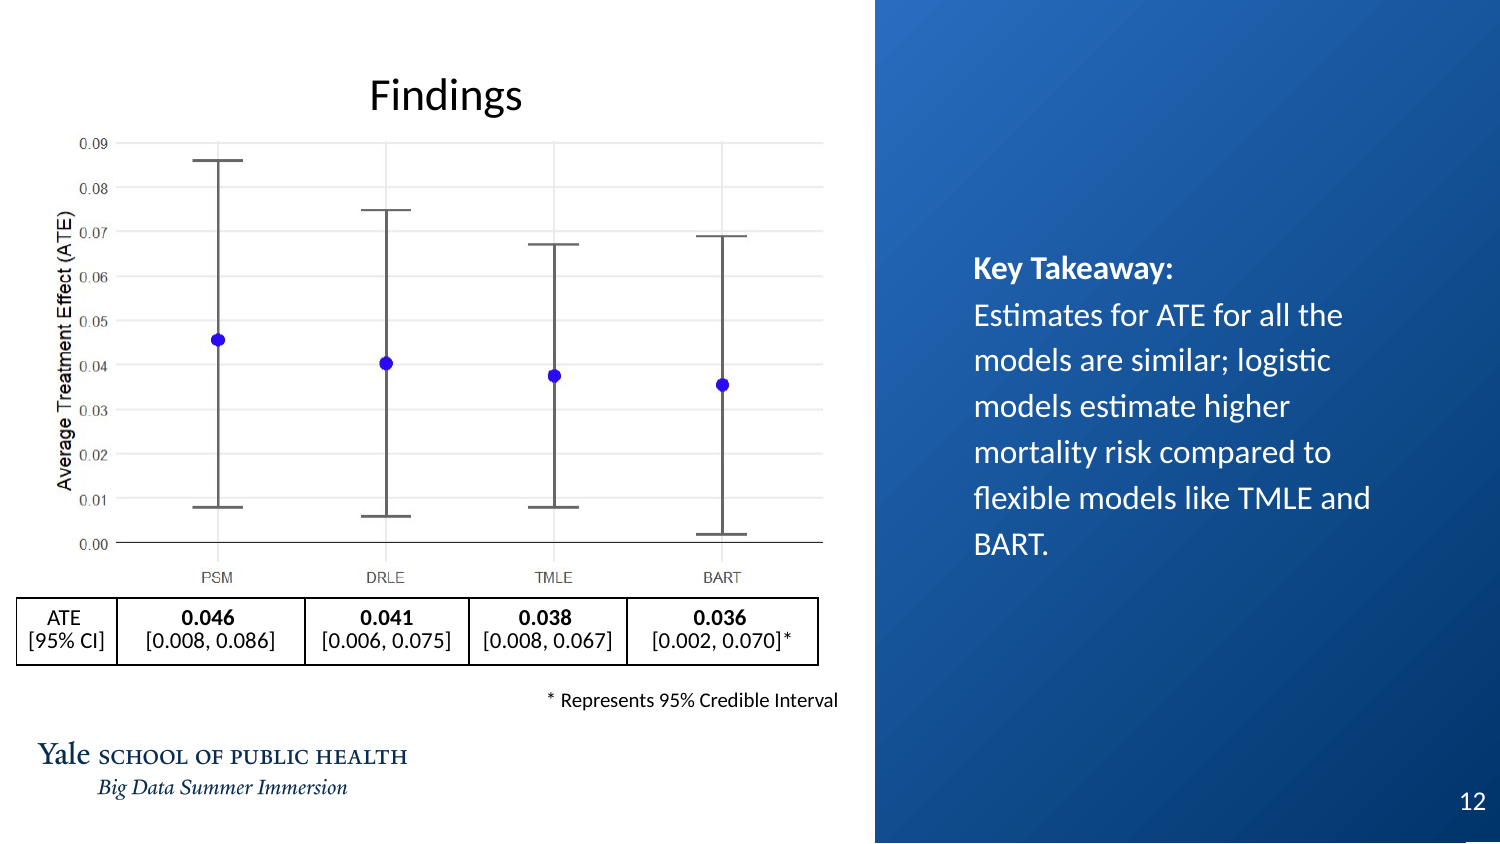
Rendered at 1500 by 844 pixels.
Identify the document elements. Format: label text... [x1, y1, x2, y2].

table_header 0.036 [0.002, 0.070]* [628, 599, 817, 664]
table_header 0.046 [0.008, 0.086] [118, 599, 304, 664]
text_box Key Takeaway: Estimates for ATE for all the models are similar; logistic models estimate higher mortality risk compared to flexible models like TMLE and BART. [958, 225, 1414, 618]
text_box * Represents 95% Credible Interval [530, 671, 864, 708]
picture [41, 120, 852, 586]
slide_number ‹#› [1403, 779, 1494, 844]
table_header 0.041 [0.006, 0.075] [306, 599, 468, 664]
table_header ATE [95% CI] [17, 599, 116, 664]
picture [37, 741, 407, 800]
title Findings [108, 45, 784, 119]
table_header 0.038 [0.008, 0.067] [470, 599, 626, 664]
